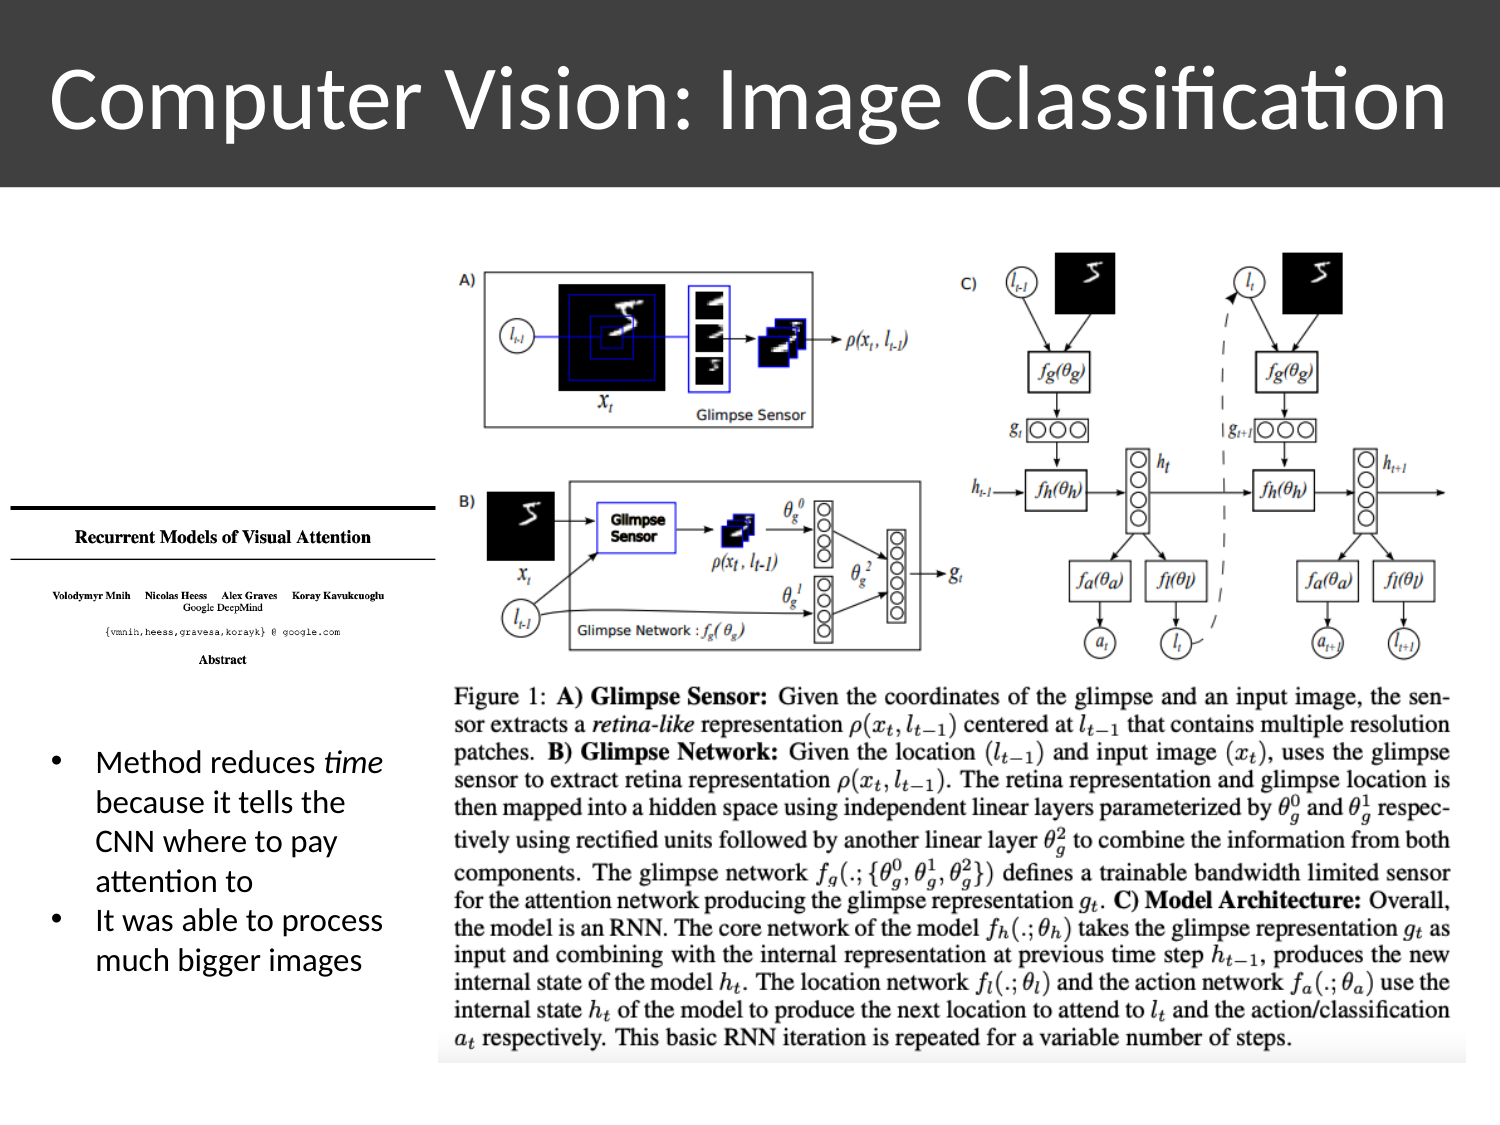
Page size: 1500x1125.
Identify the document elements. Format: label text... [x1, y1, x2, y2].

picture [0, 249, 1466, 1063]
title Computer Vision: Image Classification [0, 0, 1500, 188]
text_box Method reduces time because it tells the CNN where to pay attention to It was able to process much bigger images [36, 733, 400, 1025]
